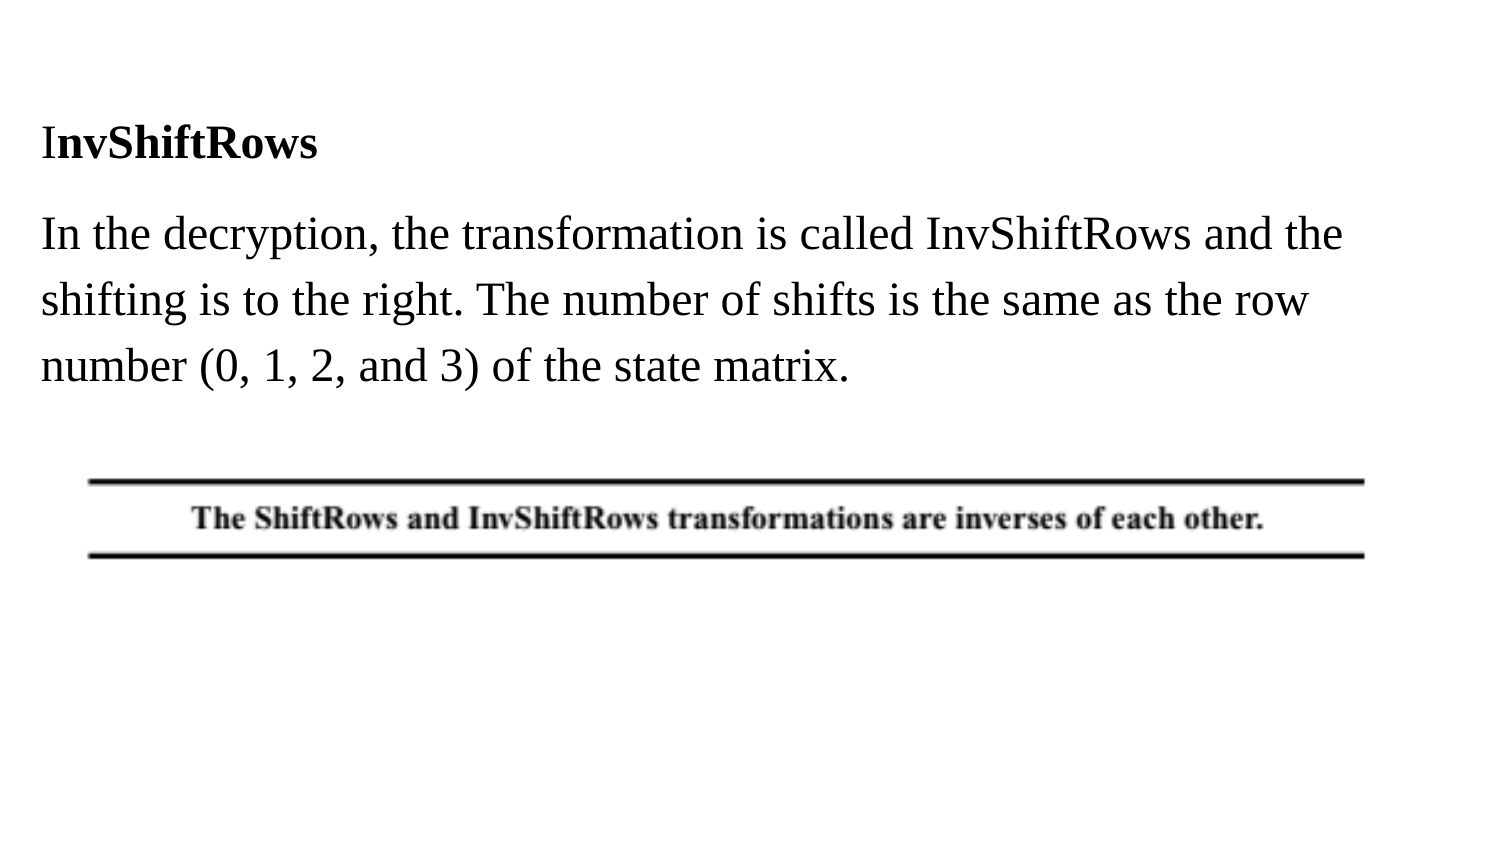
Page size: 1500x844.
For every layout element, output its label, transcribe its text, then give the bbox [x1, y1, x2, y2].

list InvShiftRows In the decryption, the transformation is called InvShiftRows and the shifting is to the right. The number of shifts is the same as the row number (0, 1, 2, and 3) of the state matrix. [25, 86, 1424, 806]
picture [61, 472, 1433, 587]
